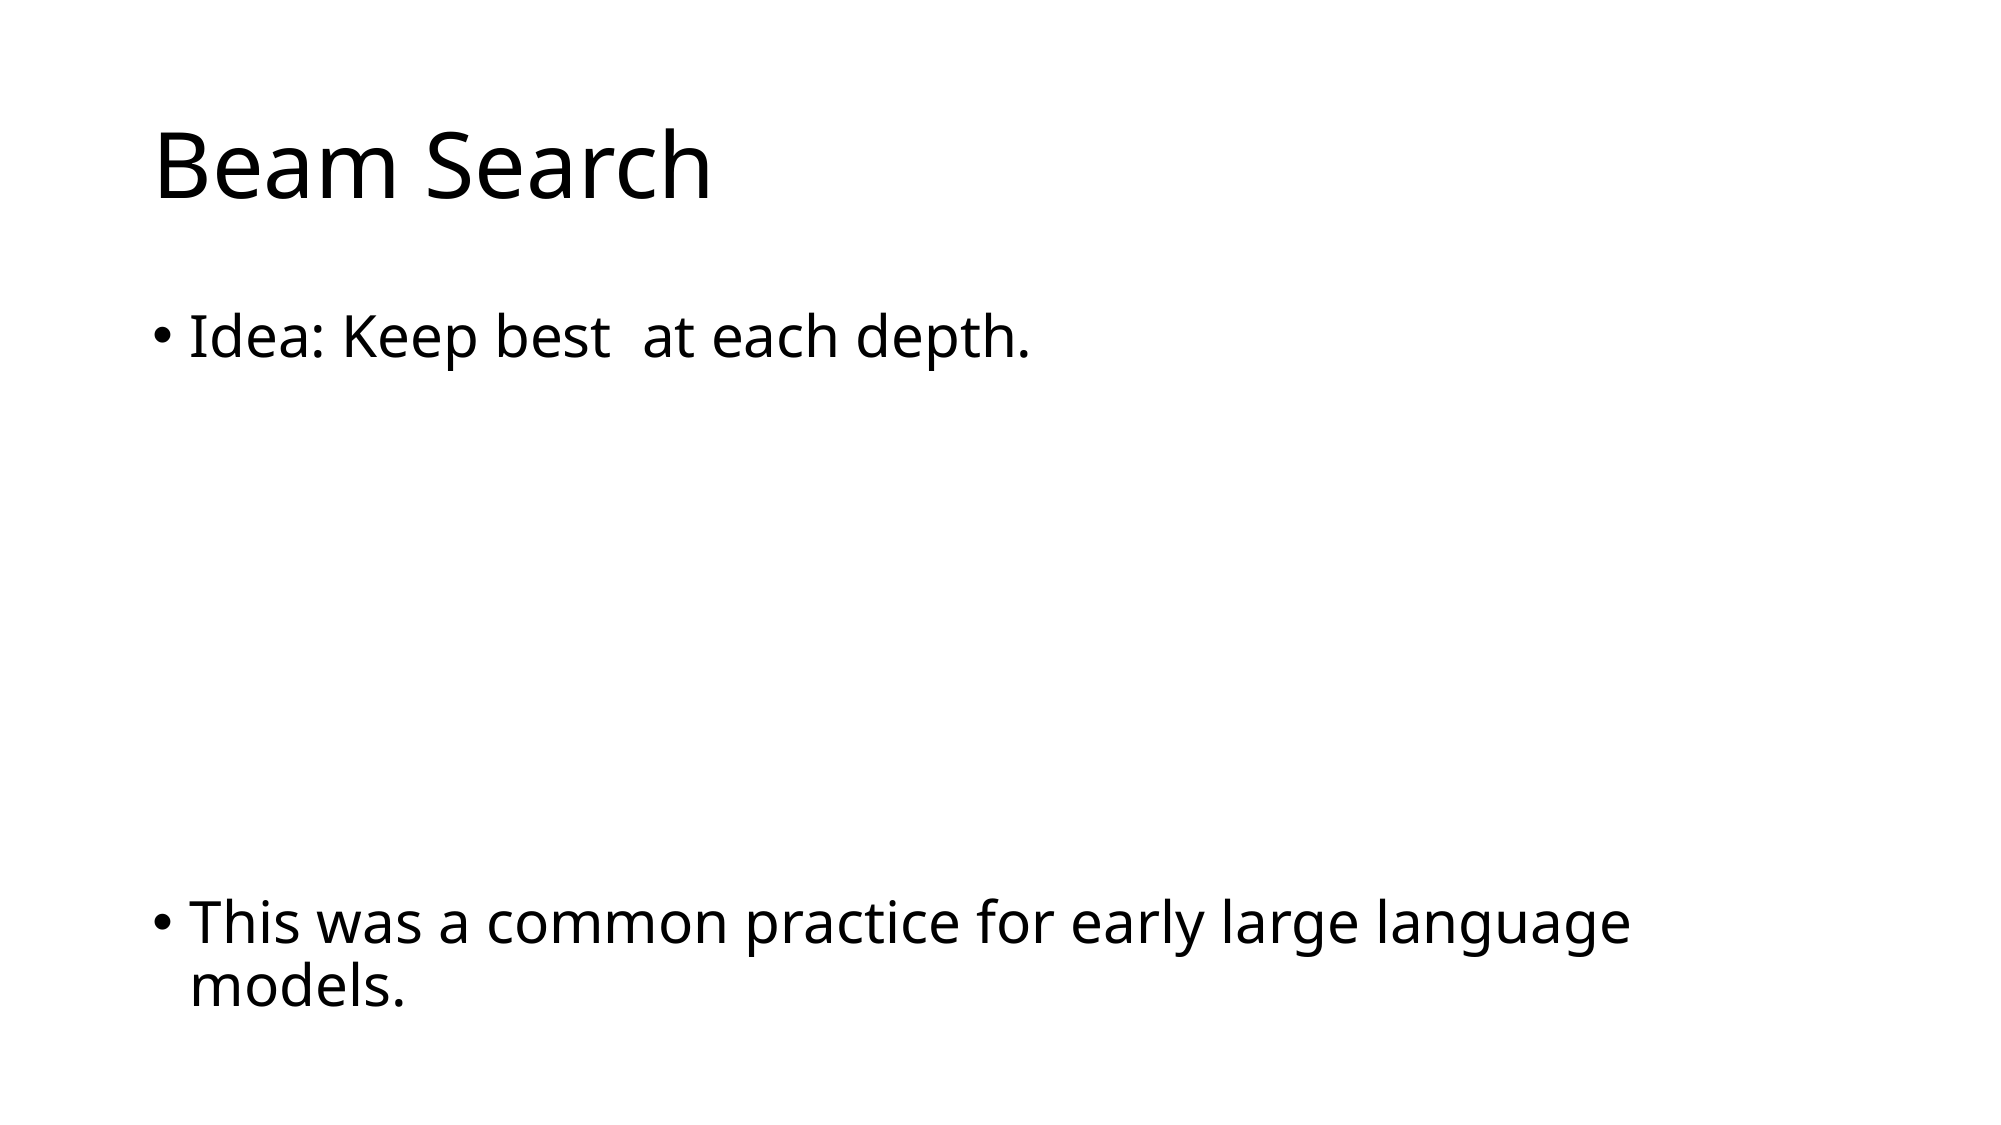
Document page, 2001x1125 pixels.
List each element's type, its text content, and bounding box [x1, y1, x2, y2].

title Beam Search [137, 59, 1863, 278]
